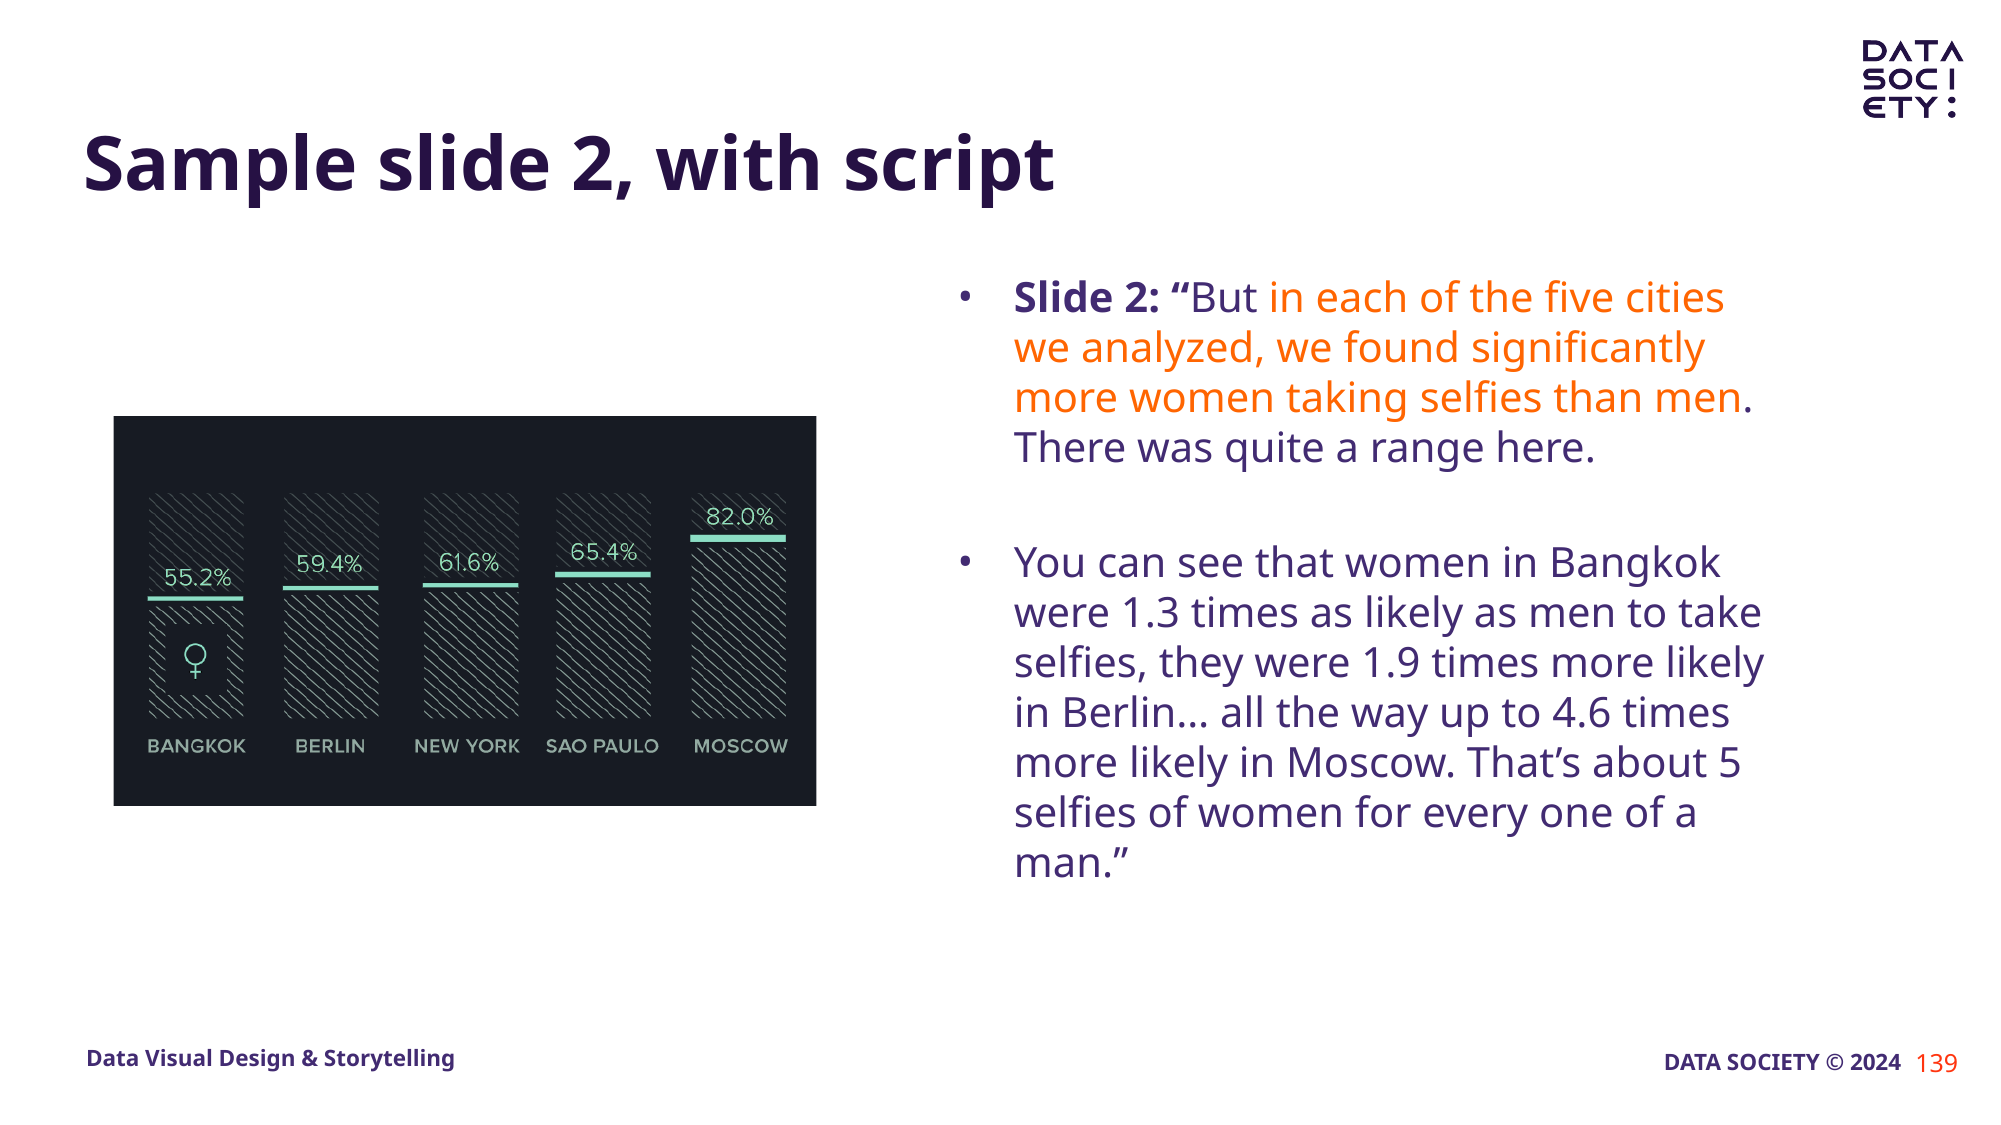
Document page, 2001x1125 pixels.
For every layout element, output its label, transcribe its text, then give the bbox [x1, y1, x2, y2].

title Sample slide 2, with script [68, 87, 1932, 213]
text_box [113, 416, 817, 806]
picture [1863, 40, 1964, 118]
list Slide 2: “But in each of the five cities we analyzed, we found significantly more women taking selfies than men. There was quite a range here. You can see that women in Bangkok were 1.3 times as likely as men to take selfies, they were 1.9 times more likely in Berlin… all the way up to 4.6 times more likely in Moscow. That’s about 5 selfies of women for every one of a man.” [923, 263, 1799, 1011]
slide_number 139 [1853, 1033, 1974, 1097]
